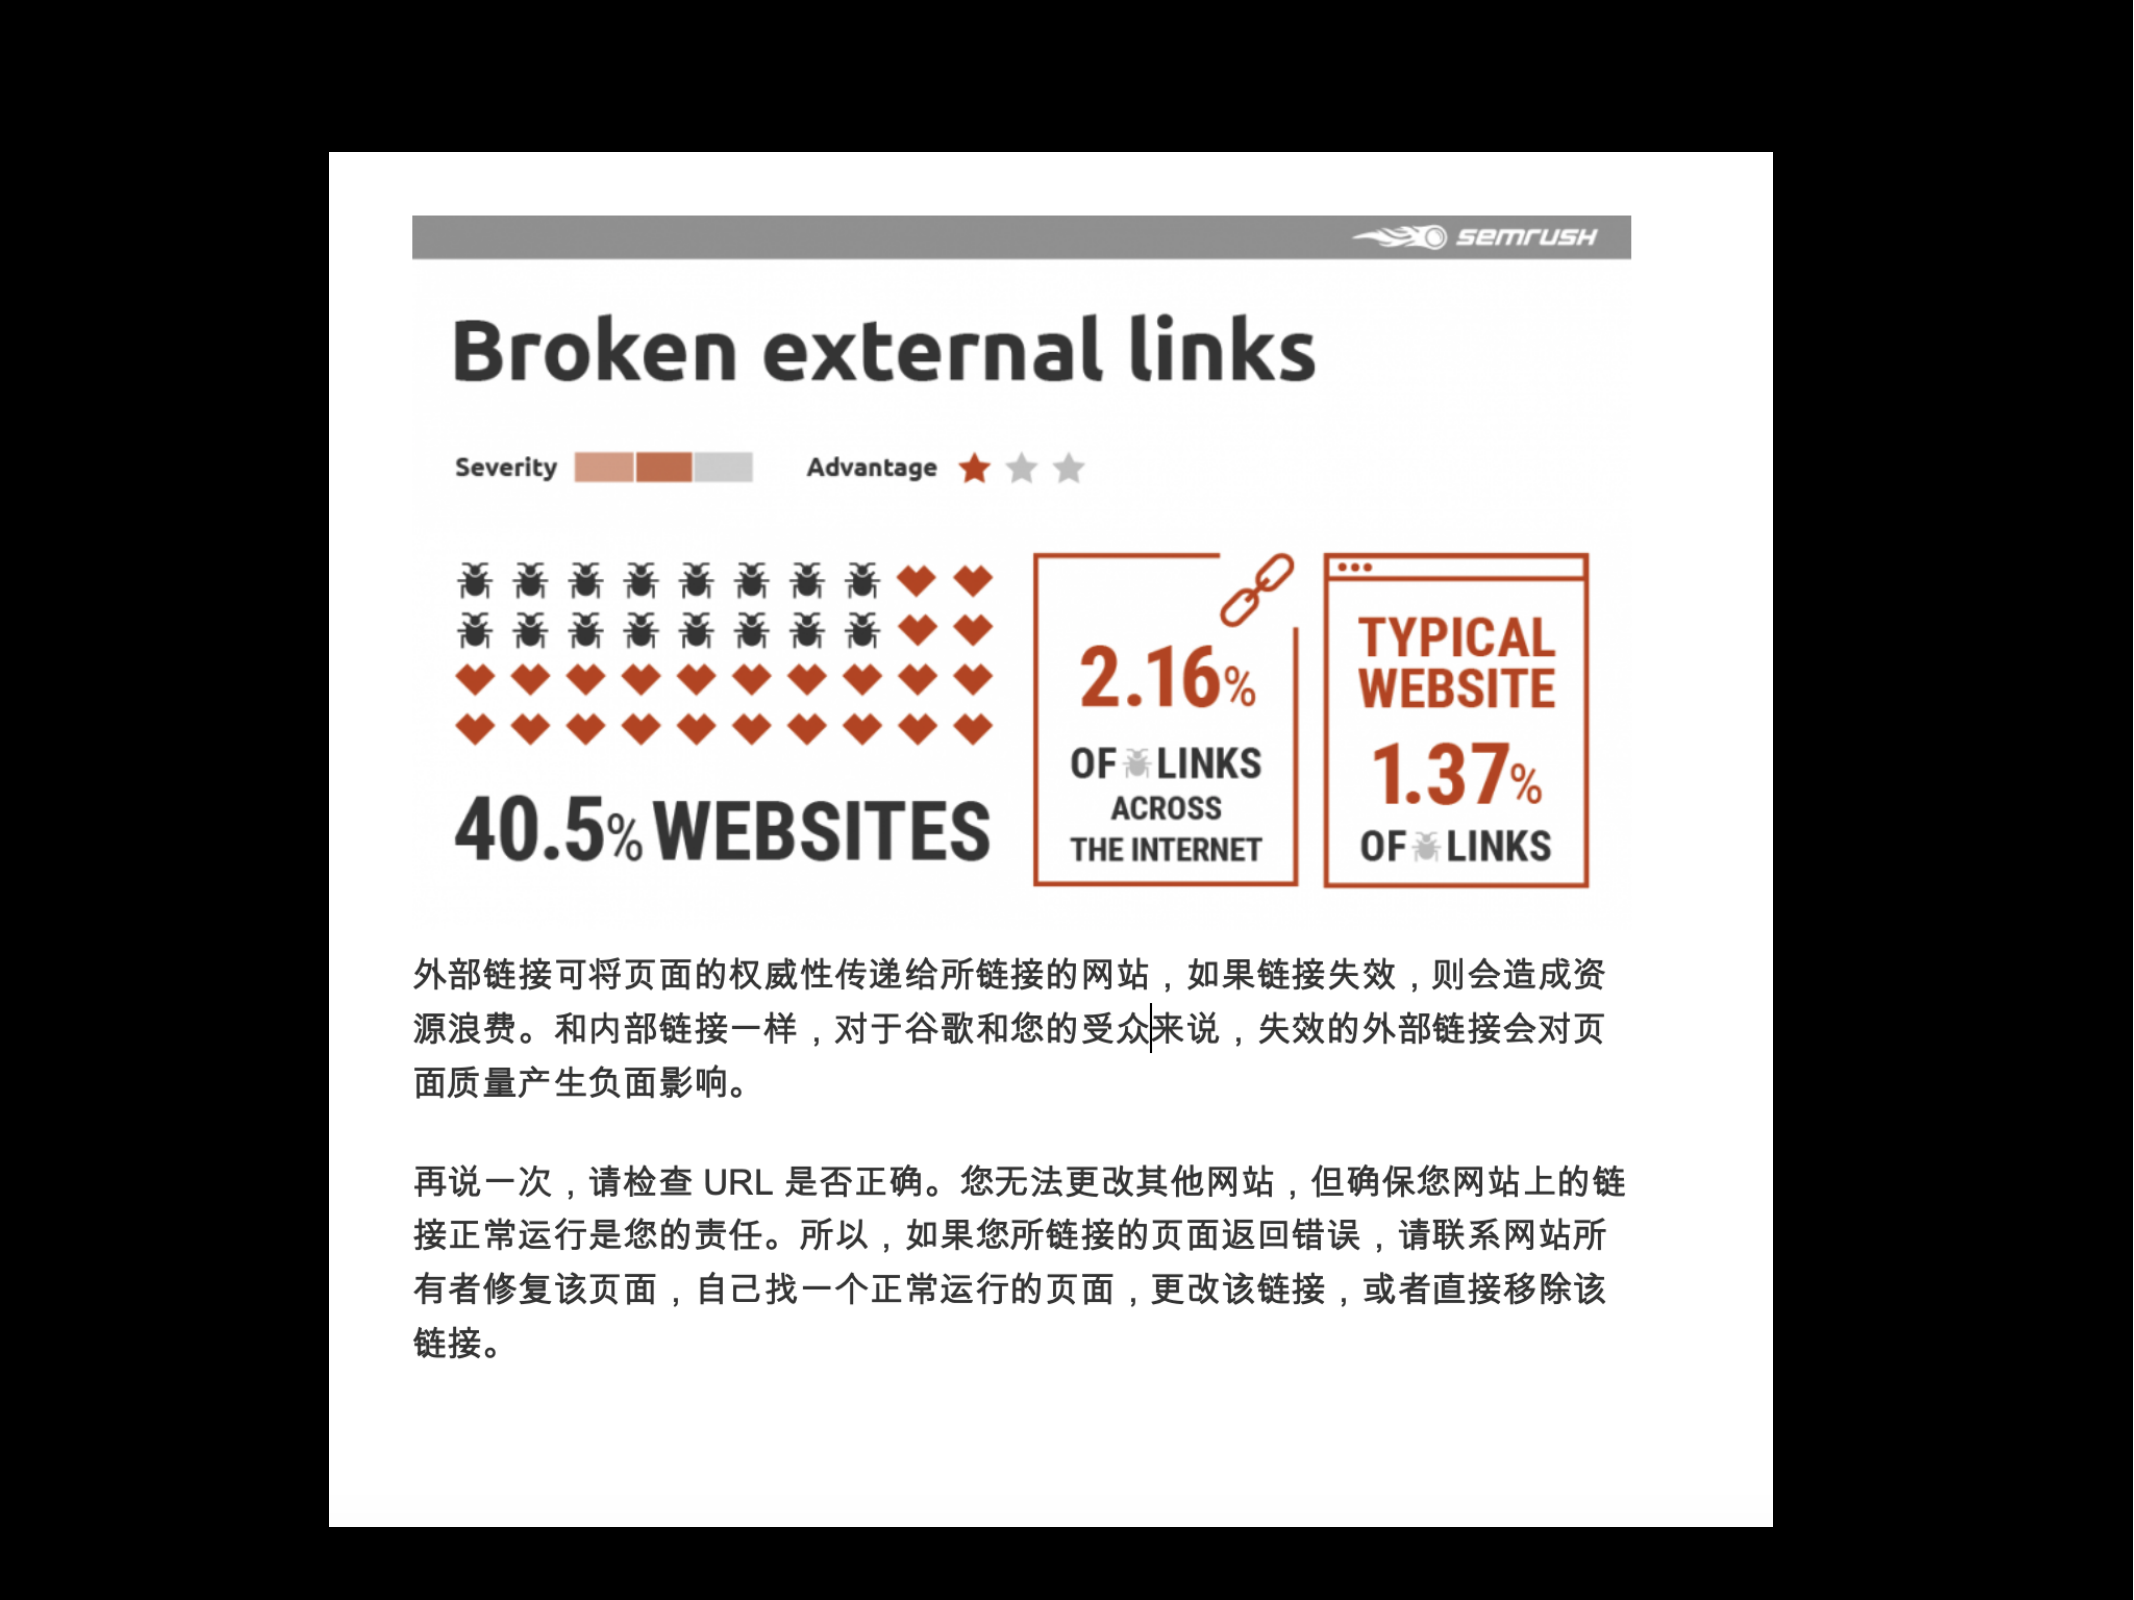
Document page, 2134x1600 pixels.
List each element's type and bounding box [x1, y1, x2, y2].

picture [328, 151, 1774, 1528]
